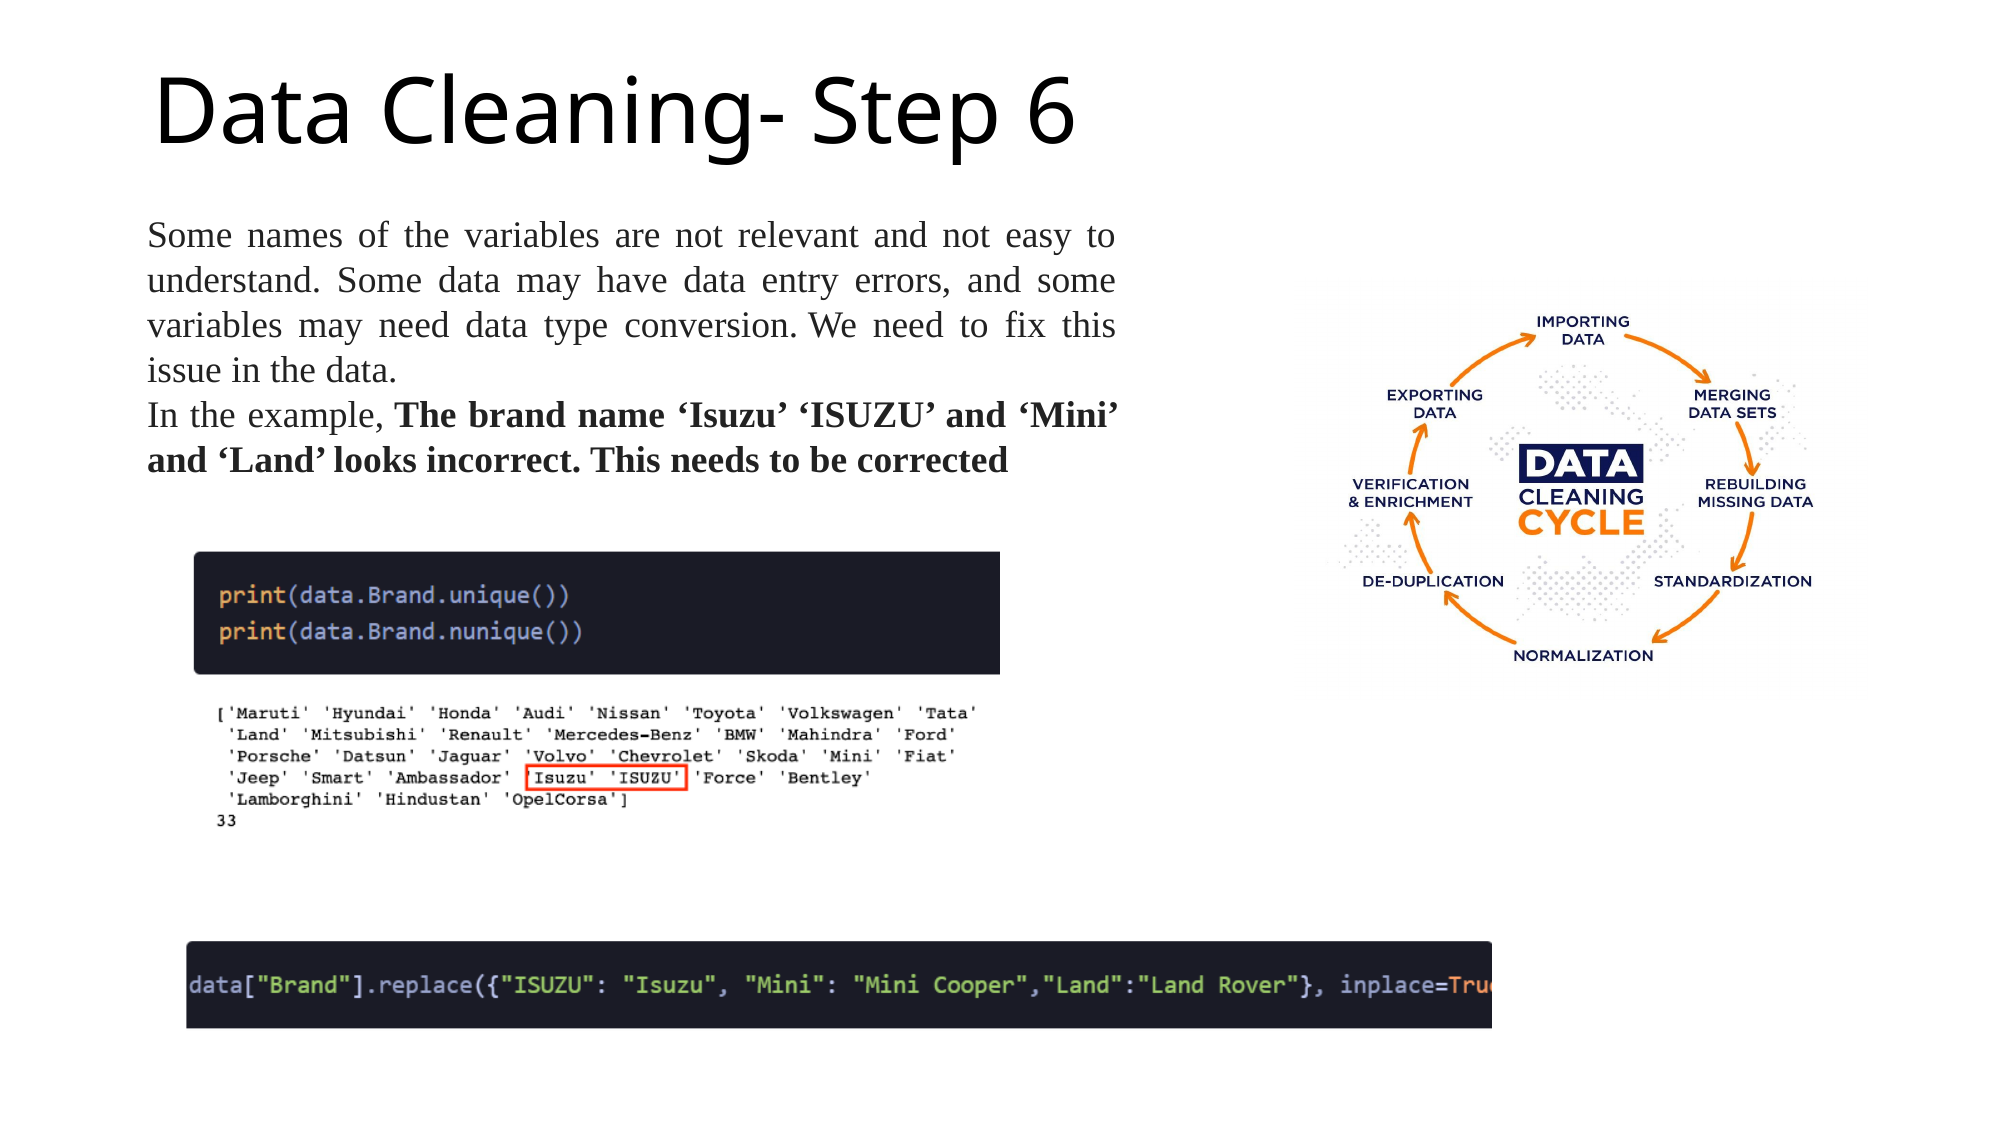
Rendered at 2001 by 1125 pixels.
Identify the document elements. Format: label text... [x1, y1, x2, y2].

picture [184, 543, 1000, 835]
title Data Cleaning- Step 6 [137, 59, 1863, 278]
text_box Some names of the variables are not relevant and not easy to understand. Some data may have data entry errors, and some variables may need data type conversion. We need to fix this issue in the data. In the example, The brand name ‘Isuzu’ ‘ISUZU’ and ‘Mini’ and ‘Land’ looks incorrect. This needs to be corrected [132, 202, 1133, 488]
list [1294, 277, 1868, 700]
picture [184, 940, 1492, 1031]
